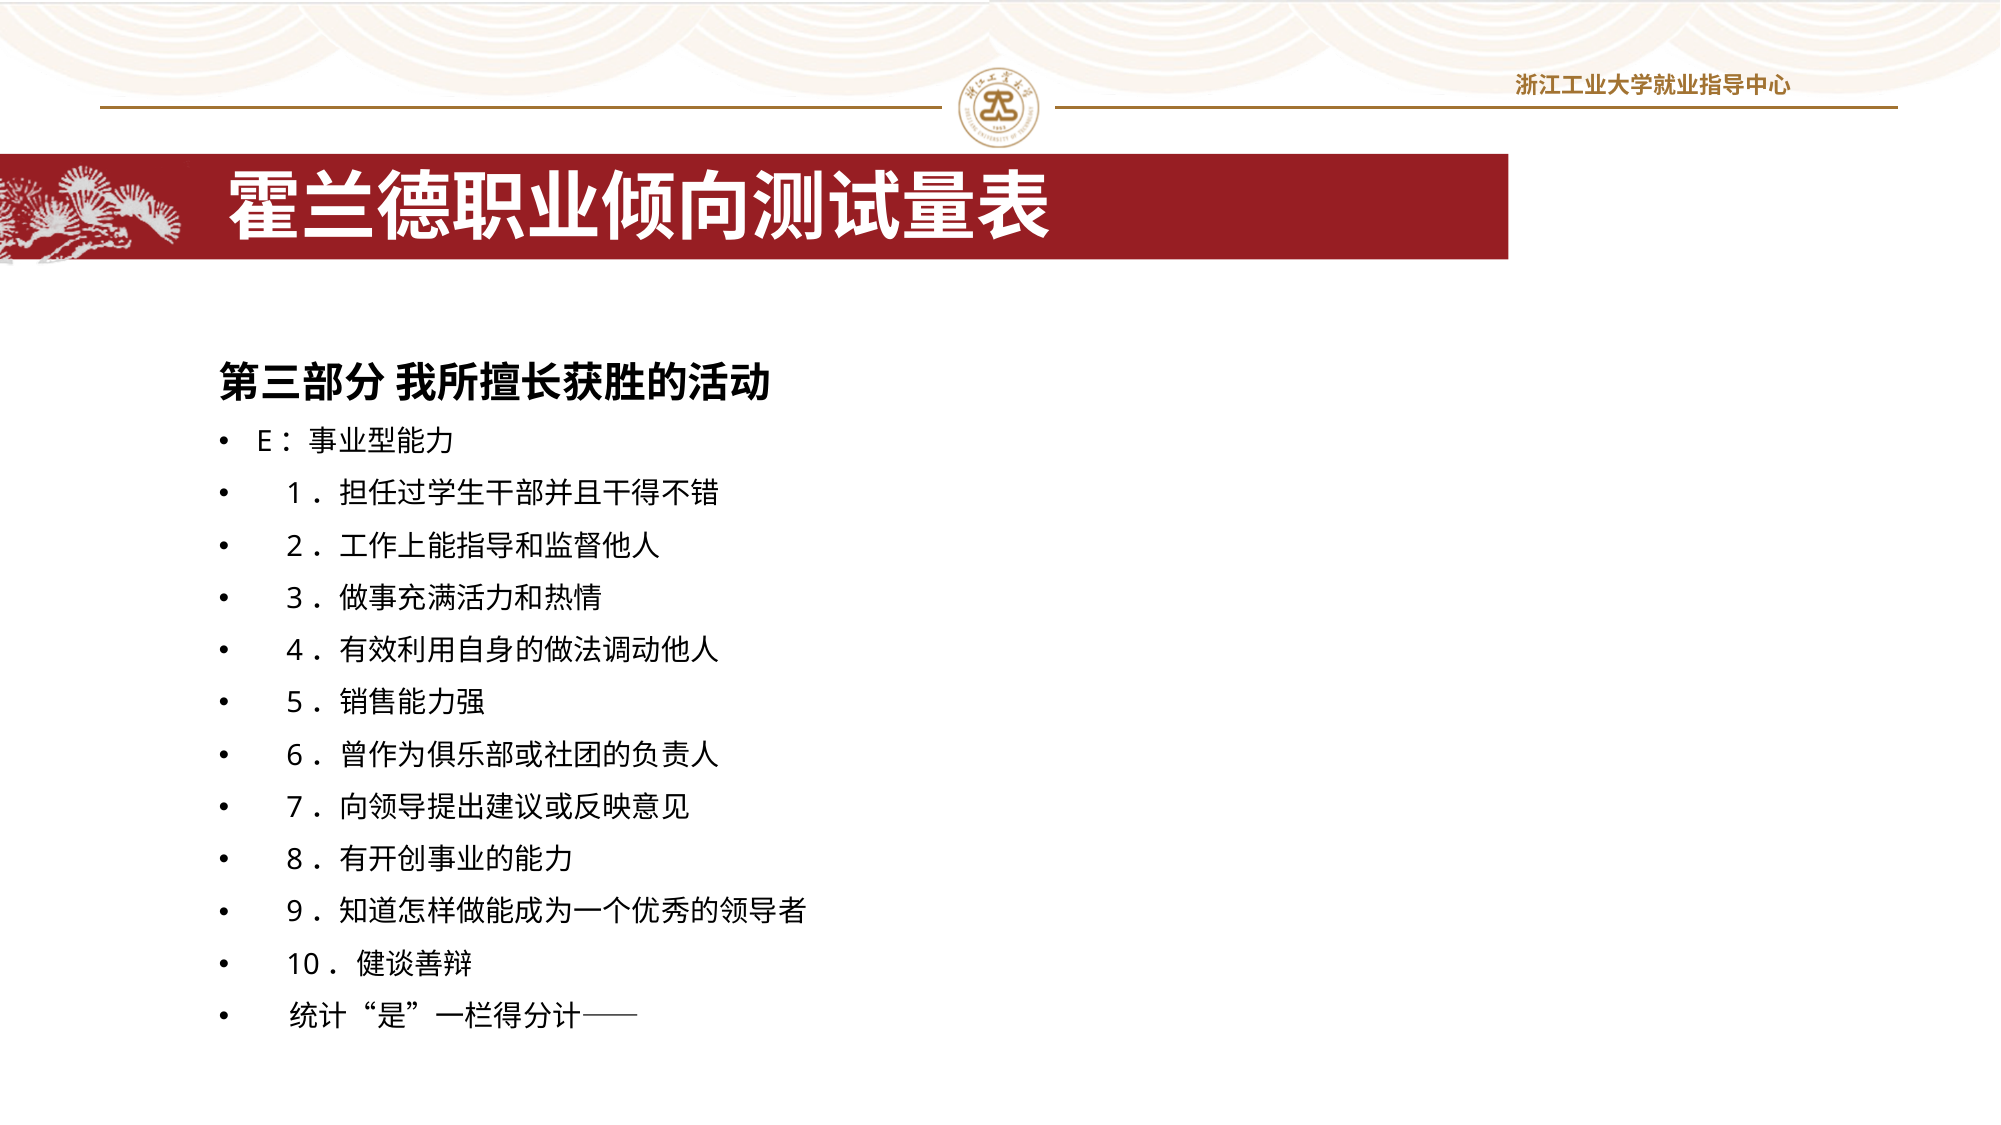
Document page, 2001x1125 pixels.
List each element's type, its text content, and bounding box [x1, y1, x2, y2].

text_box [1483, 153, 1509, 261]
list 第三部分 我所擅长获胜的活动 E：事业型能力 1．担任过学生干部并且干得不错 2．工作上能指导和监督他人 3．做事充满活力和热情 4．有效利用自身的做法调动他人 5．销售能力强 6．曾作为俱乐部或社团的负责人 7．向领导提出建议或反映意见 8．有开创事业的能力 9．知道怎样做能成为一个优秀的领导者 10．健谈善辩 统计“是”一栏得分计—— [203, 323, 1690, 1076]
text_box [100, 66, 1898, 149]
title 霍兰德职业倾向测试量表 [212, 153, 1483, 265]
picture [0, 0, 2000, 281]
